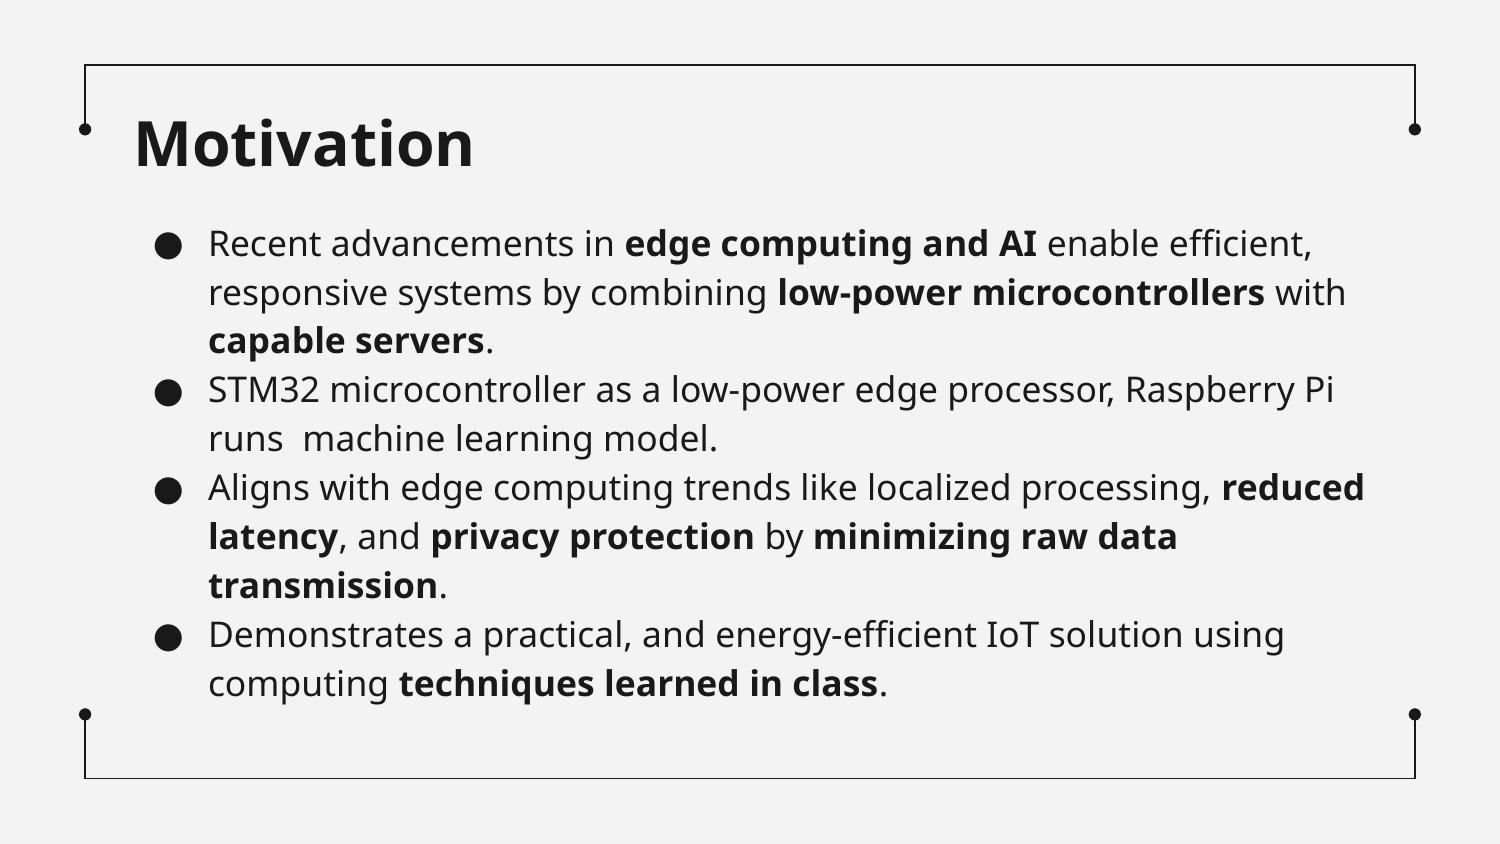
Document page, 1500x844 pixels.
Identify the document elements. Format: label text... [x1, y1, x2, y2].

list Recent advancements in edge computing and AI enable efficient, responsive systems by combining low-power microcontrollers with capable servers. STM32 microcontroller as a low-power edge processor, Raspberry Pi runs machine learning model. Aligns with edge computing trends like localized processing, reduced latency, and privacy protection by minimizing raw data transmission. Demonstrates a practical, and energy-efficient IoT solution using computing techniques learned in class. [118, 199, 1383, 733]
title Motivation [118, 88, 1383, 183]
